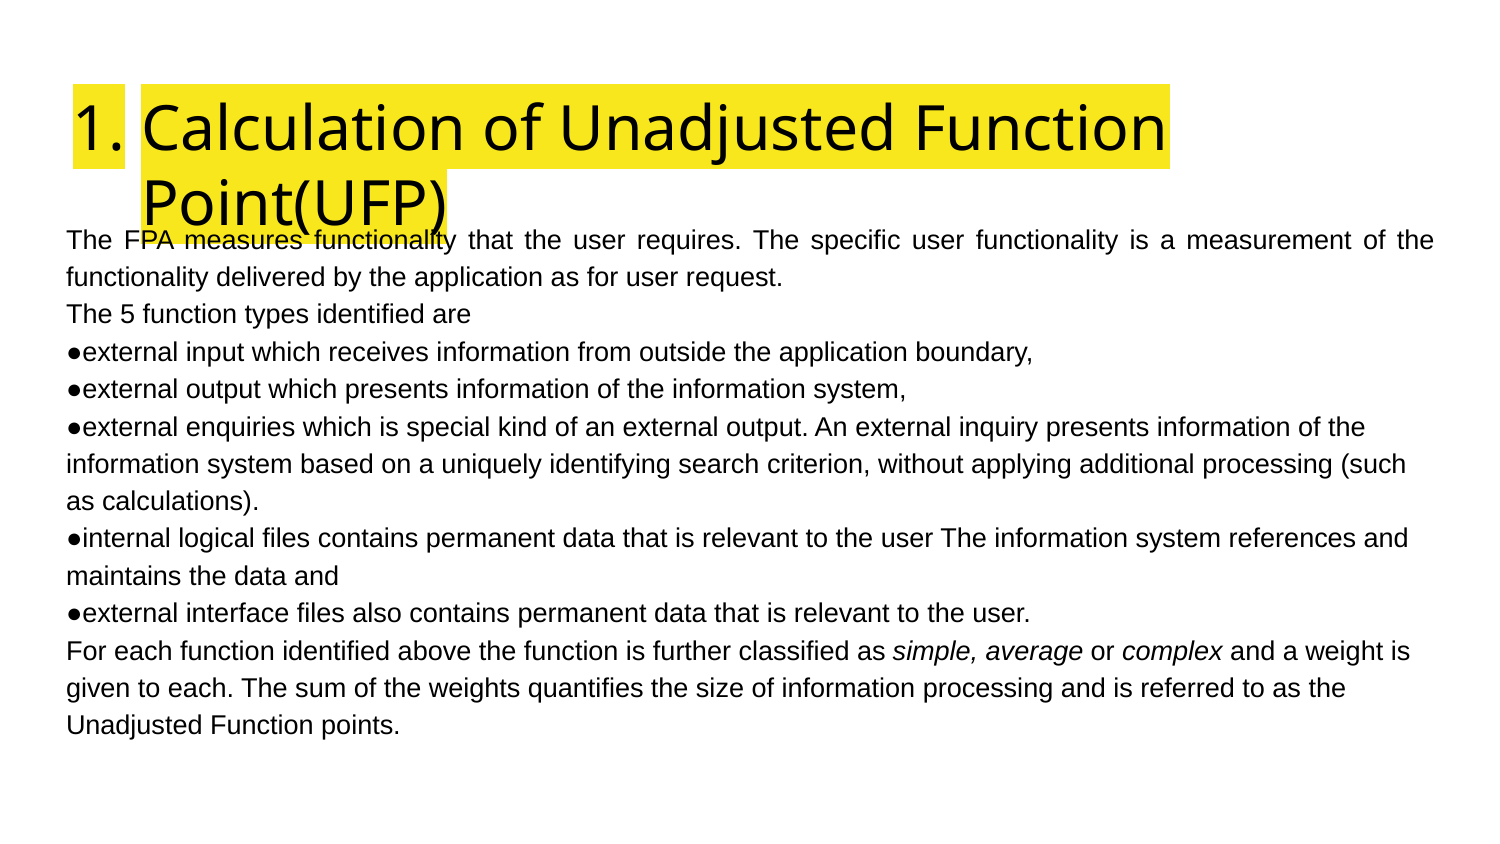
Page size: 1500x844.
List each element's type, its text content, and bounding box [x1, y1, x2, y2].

list The FPA measures functionality that the user requires. The specific user functionality is a measurement of the functionality delivered by the application as for user request. The 5 function types identified are ●external input which receives information from outside the application boundary, ●external output which presents information of the information system, ●external enquiries which is special kind of an external output. An external inquiry presents information of the information system based on a uniquely identifying search criterion, without applying additional processing (such as calculations). ●internal logical files contains permanent data that is relevant to the user The information system references and maintains the data and ●external interface files also contains permanent data that is relevant to the user. For each function identified above the function is further classified as simple, average or complex and a weight is given to each. The sum of the weights quantifies the size of information processing and is referred to as the Unadjusted Function points. [51, 202, 1449, 750]
title Calculation of Unadjusted Function Point(UFP) [51, 72, 1449, 167]
